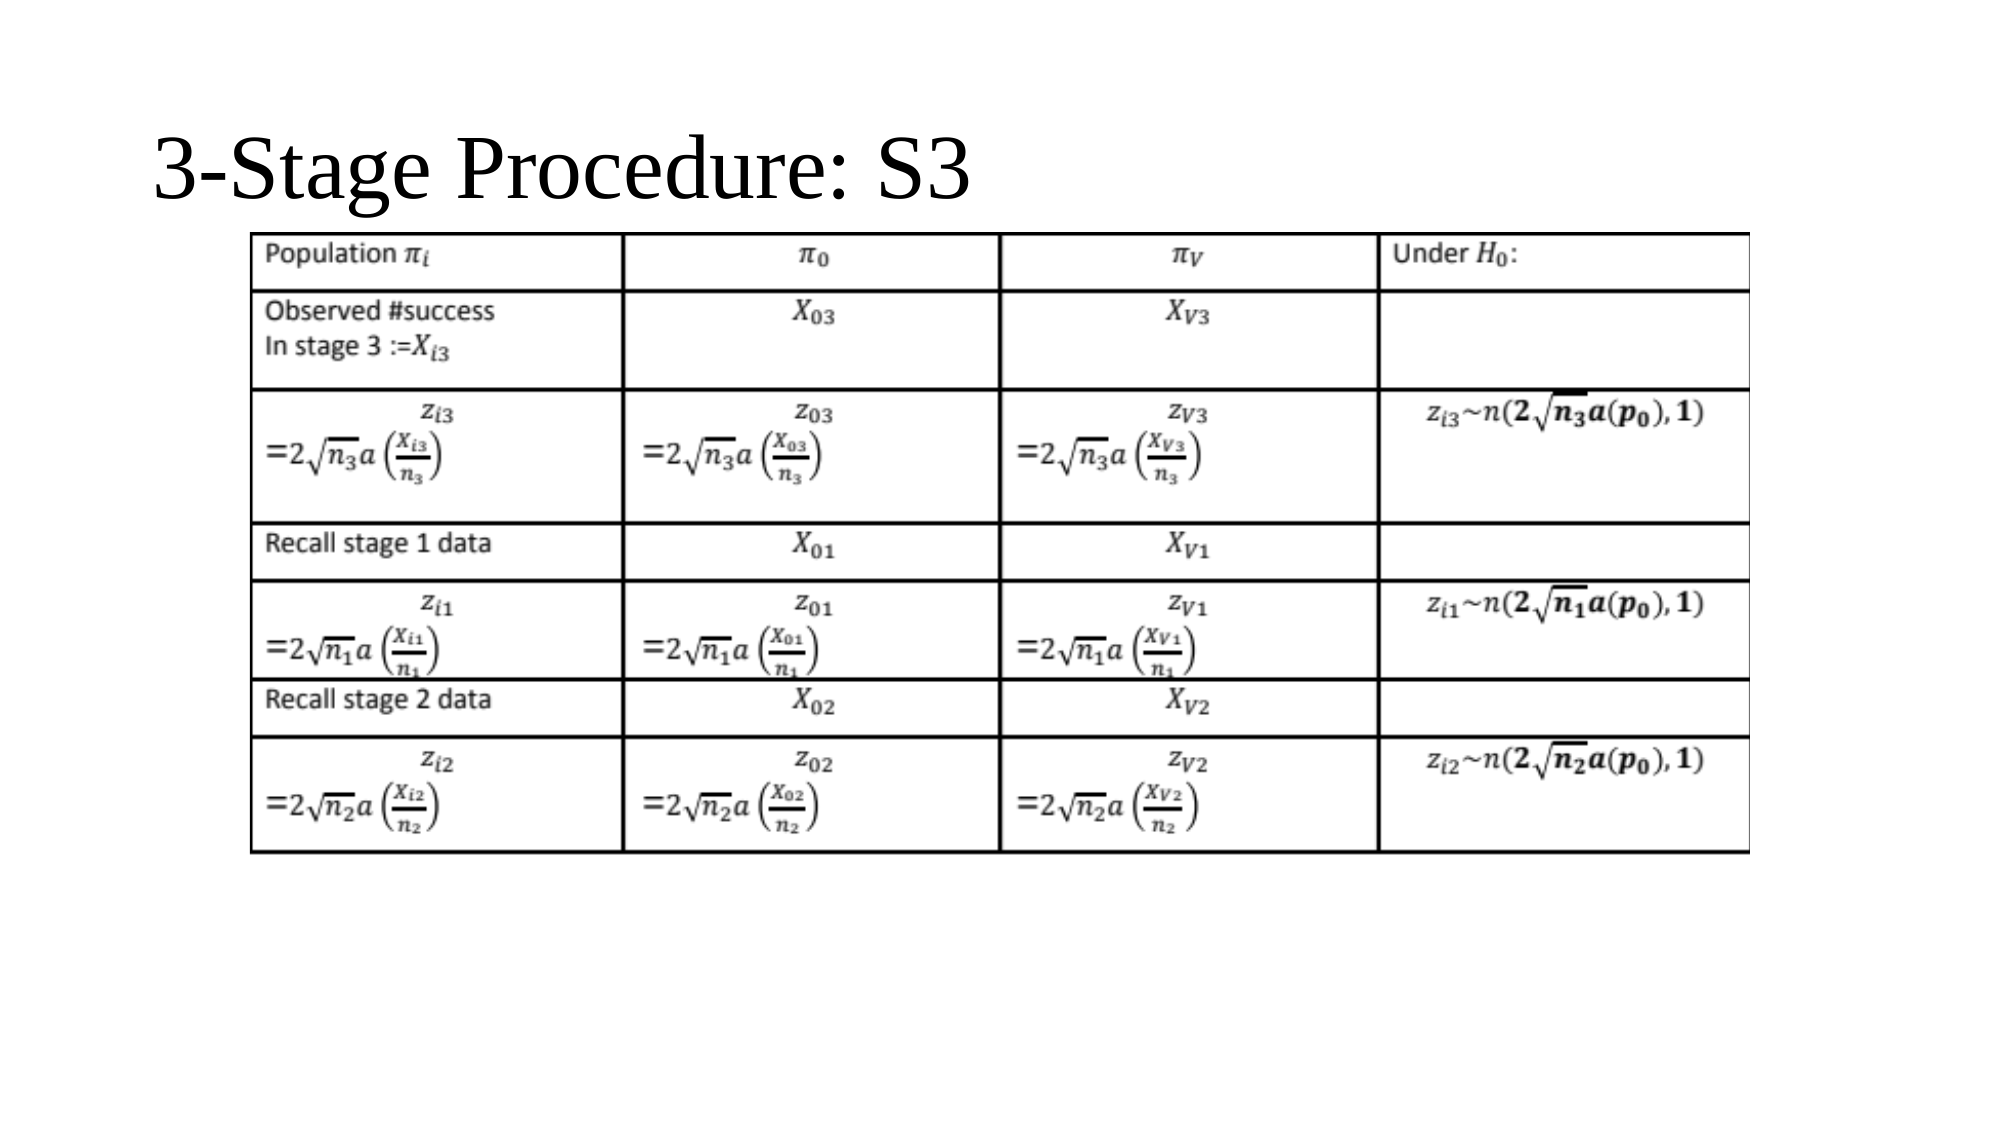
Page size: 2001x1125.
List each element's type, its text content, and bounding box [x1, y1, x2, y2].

title 3-Stage Procedure: S3 [137, 59, 1863, 278]
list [249, 232, 1750, 902]
